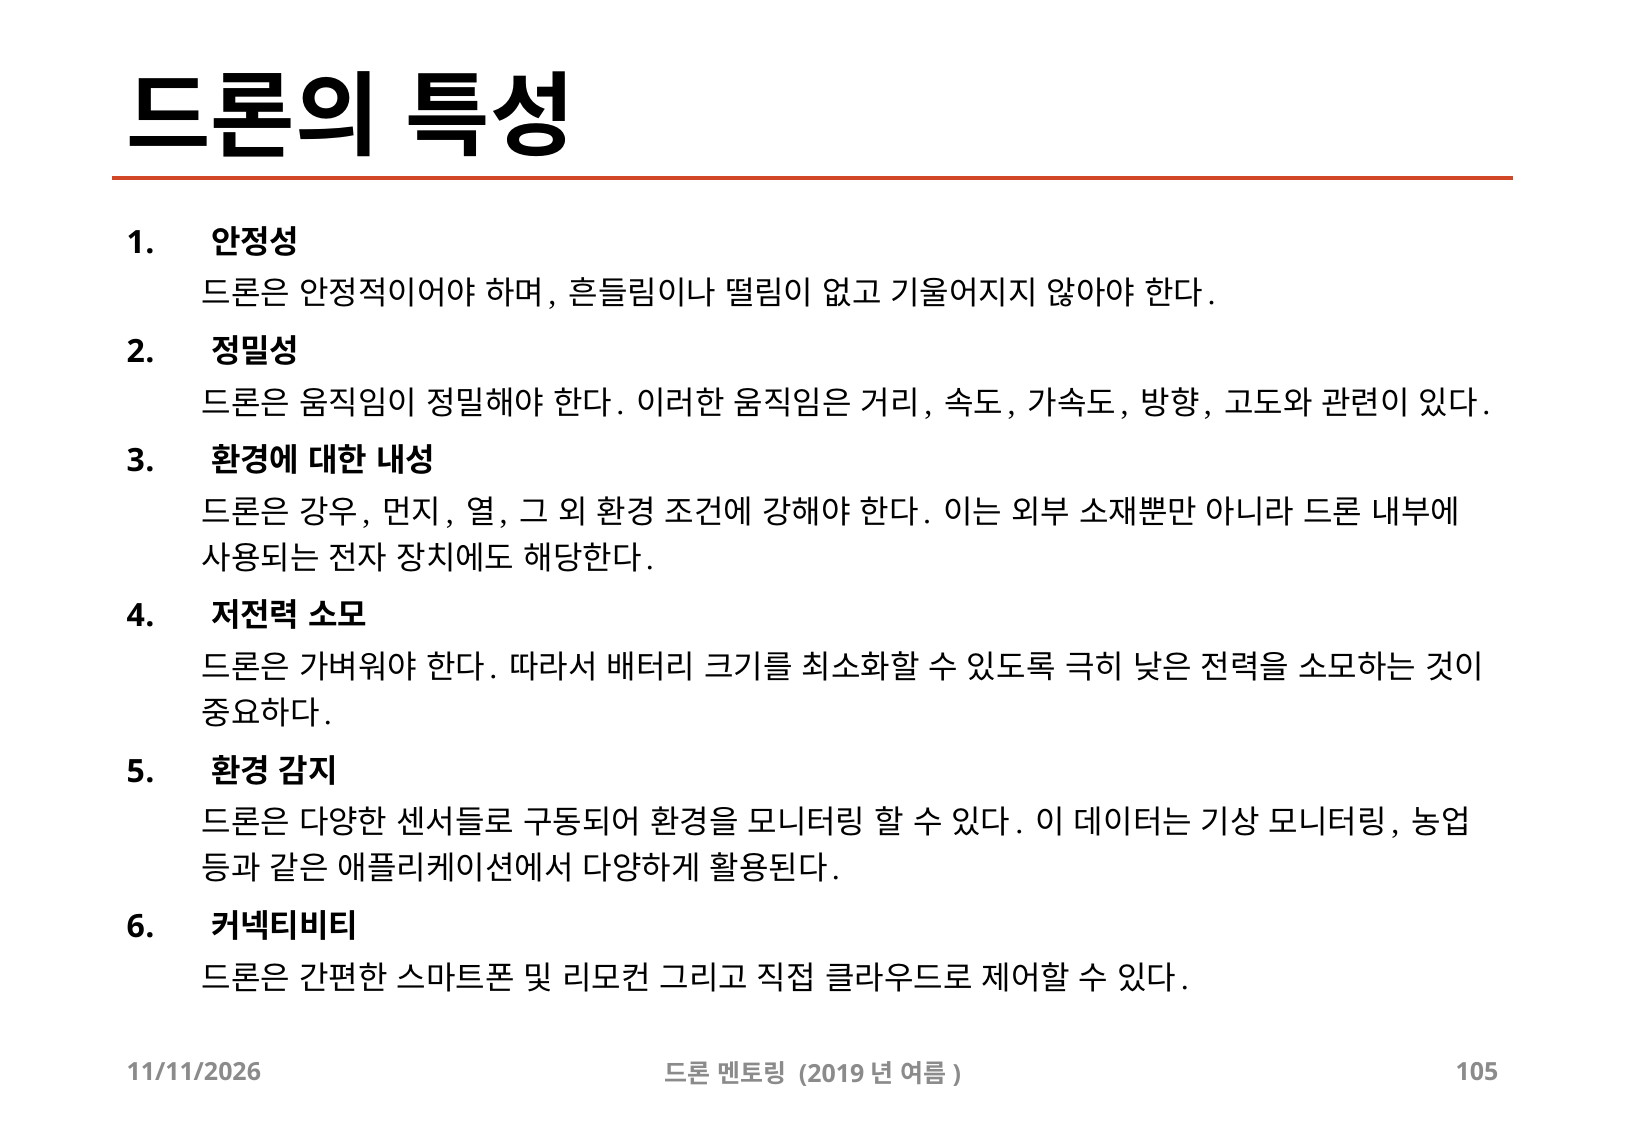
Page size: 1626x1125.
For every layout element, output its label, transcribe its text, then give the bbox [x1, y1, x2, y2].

slide_number 105 [1433, 1042, 1514, 1103]
list 안정성 드론은 안정적이어야 하며, 흔들림이나 떨림이 없고 기울어지지 않아야 한다. 정밀성 드론은 움직임이 정밀해야 한다. 이러한 움직임은 거리, 속도, 가속도, 방향, 고도와 관련이 있다. 환경에 대한 내성 드론은 강우, 먼지, 열, 그 외 환경 조건에 강해야 한다. 이는 외부 소재뿐만 아니라 드론 내부에 사용되는 전자 장치에도 해당한다. 저전력 소모 드론은 가벼워야 한다. 따라서 배터리 크기를 최소화할 수 있도록 극히 낮은 전력을 소모하는 것이 중요하다. 환경 감지 드론은 다양한 센서들로 구동되어 환경을 모니터링 할 수 있다. 이 데이터는 기상 모니터링, 농업 등과 같은 애플리케이션에서 다양하게 활용된다. 커넥티비티 드론은 간편한 스마트폰 및 리모컨 그리고 직접 클라우드로 제어할 수 있다. [111, 205, 1514, 1014]
footer 드론 멘토링 (2019년 여름) [538, 1042, 1087, 1103]
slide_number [111, 1042, 303, 1103]
title 드론의 특성 [111, 59, 1514, 179]
